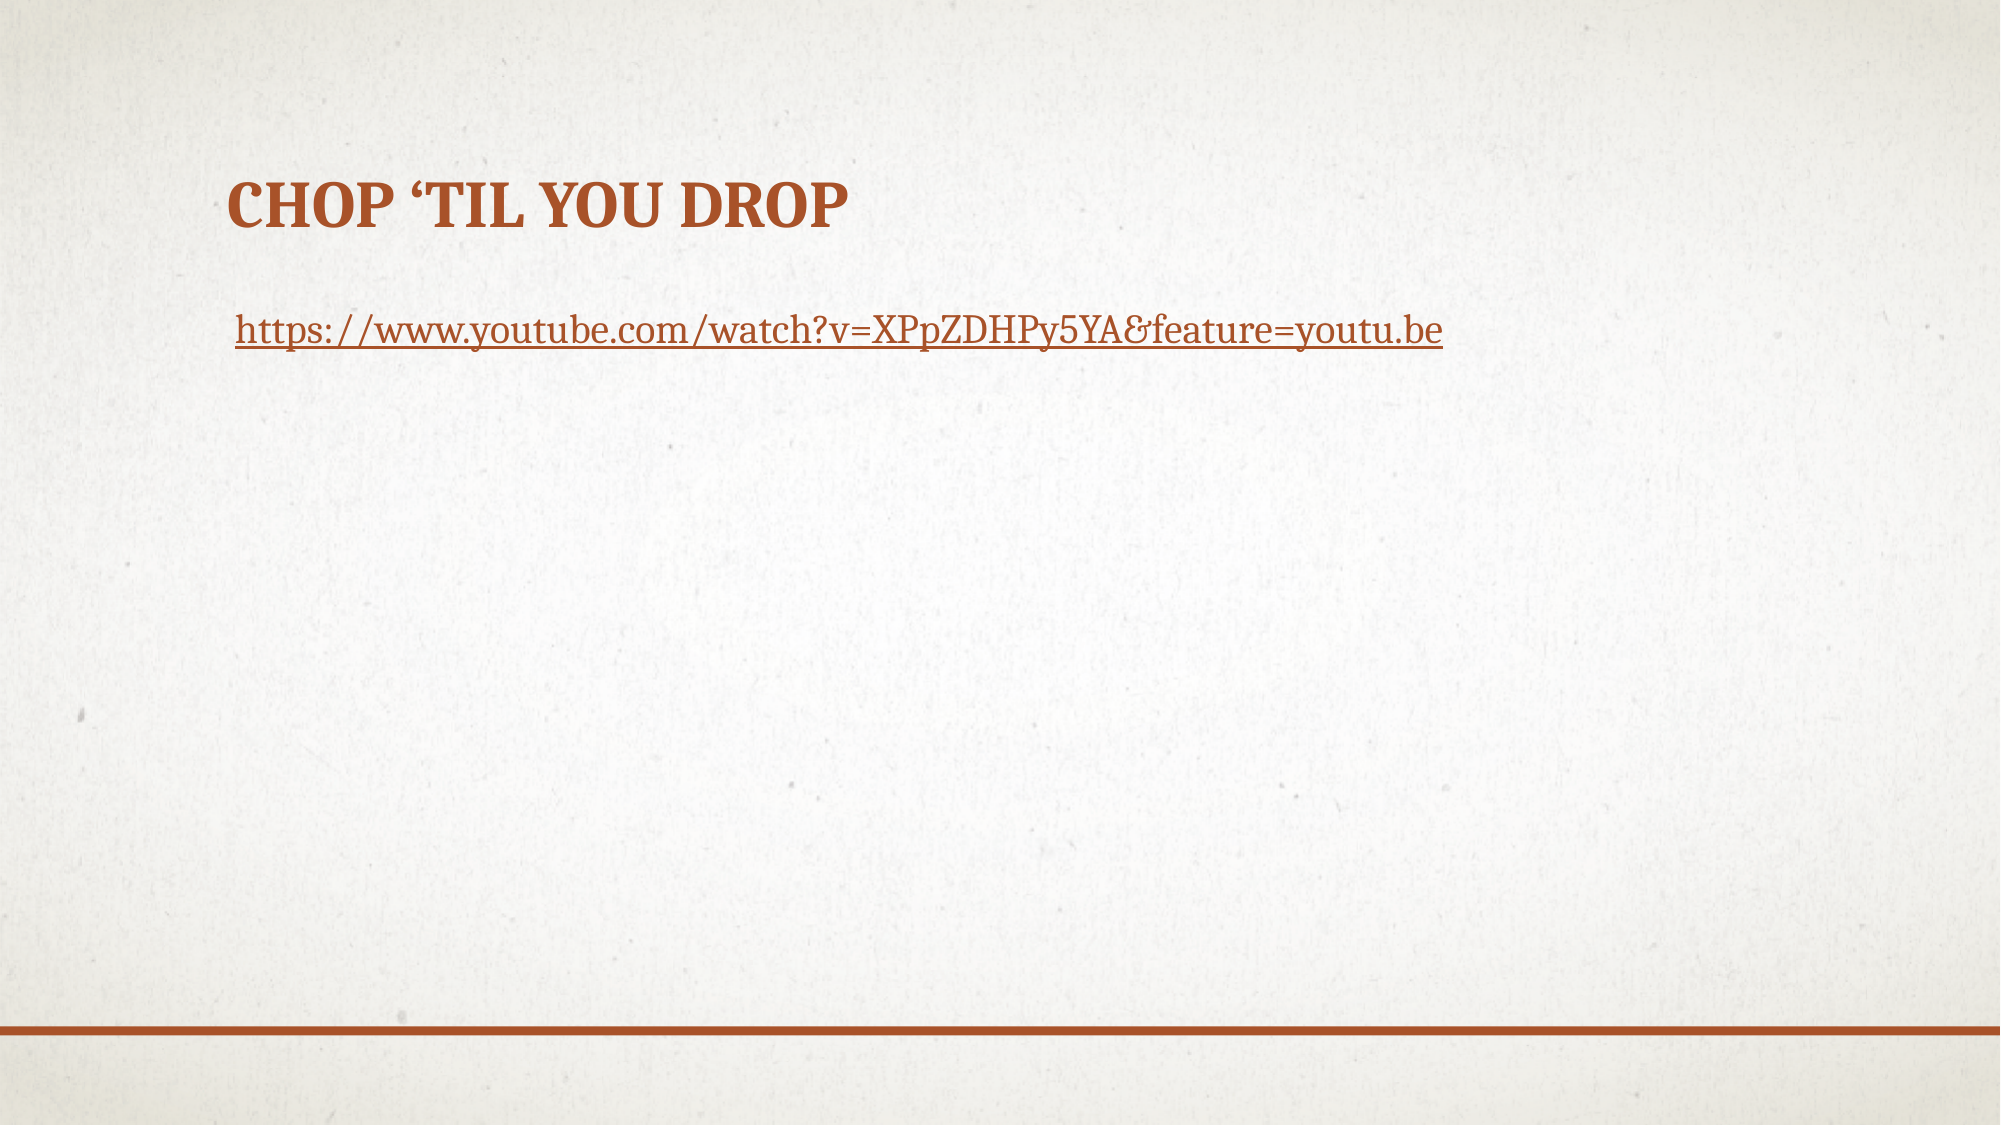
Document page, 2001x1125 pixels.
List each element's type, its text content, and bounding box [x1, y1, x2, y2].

picture [0, 0, 2001, 1125]
title Chop ‘til you drop [212, 62, 1788, 250]
list https://www.youtube.com/watch?v=XPpZDHPy5YA&feature=youtu.be [212, 299, 1788, 975]
